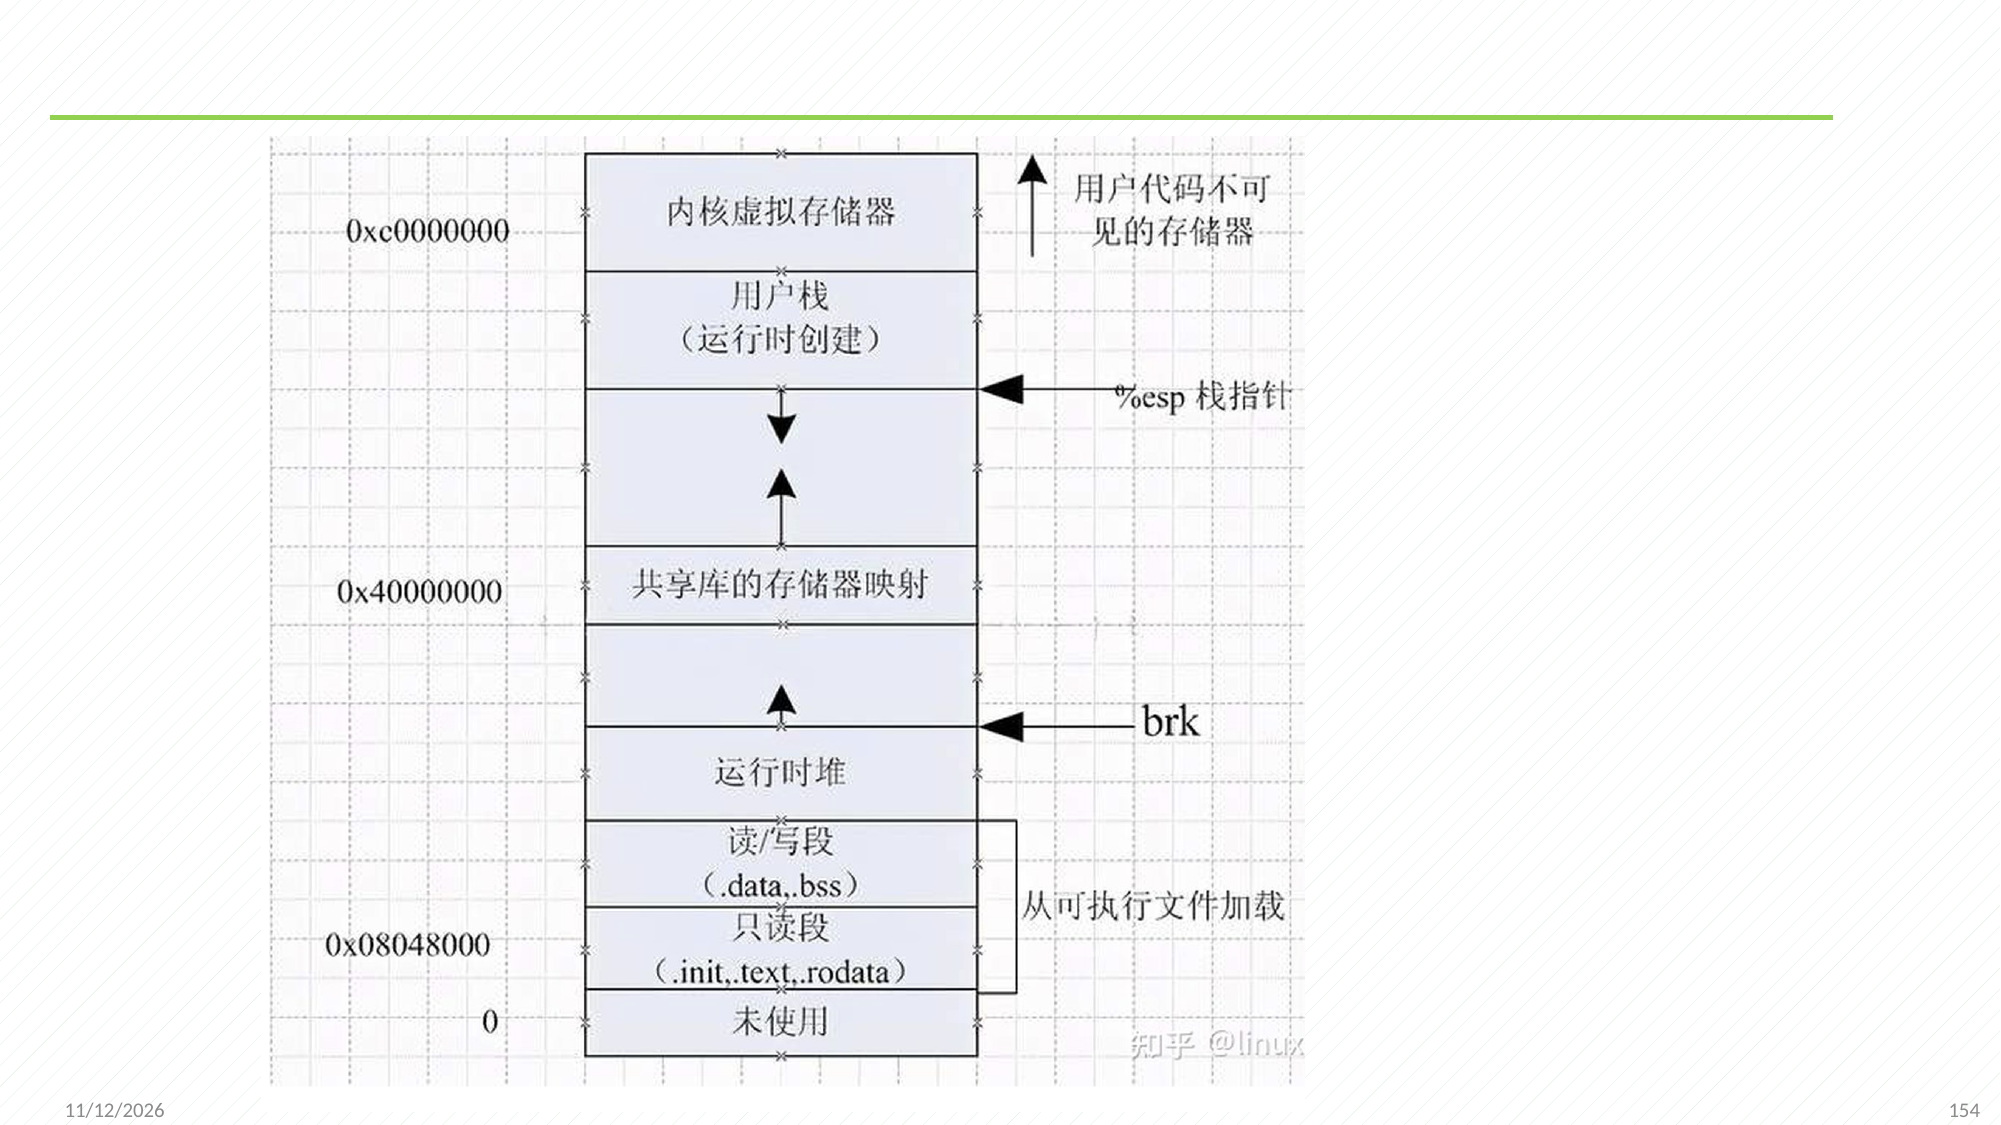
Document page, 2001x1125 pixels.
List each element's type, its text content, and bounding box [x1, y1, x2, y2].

picture [261, 136, 1305, 1112]
slide_number 154 [1545, 1079, 1996, 1125]
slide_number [49, 1079, 500, 1125]
